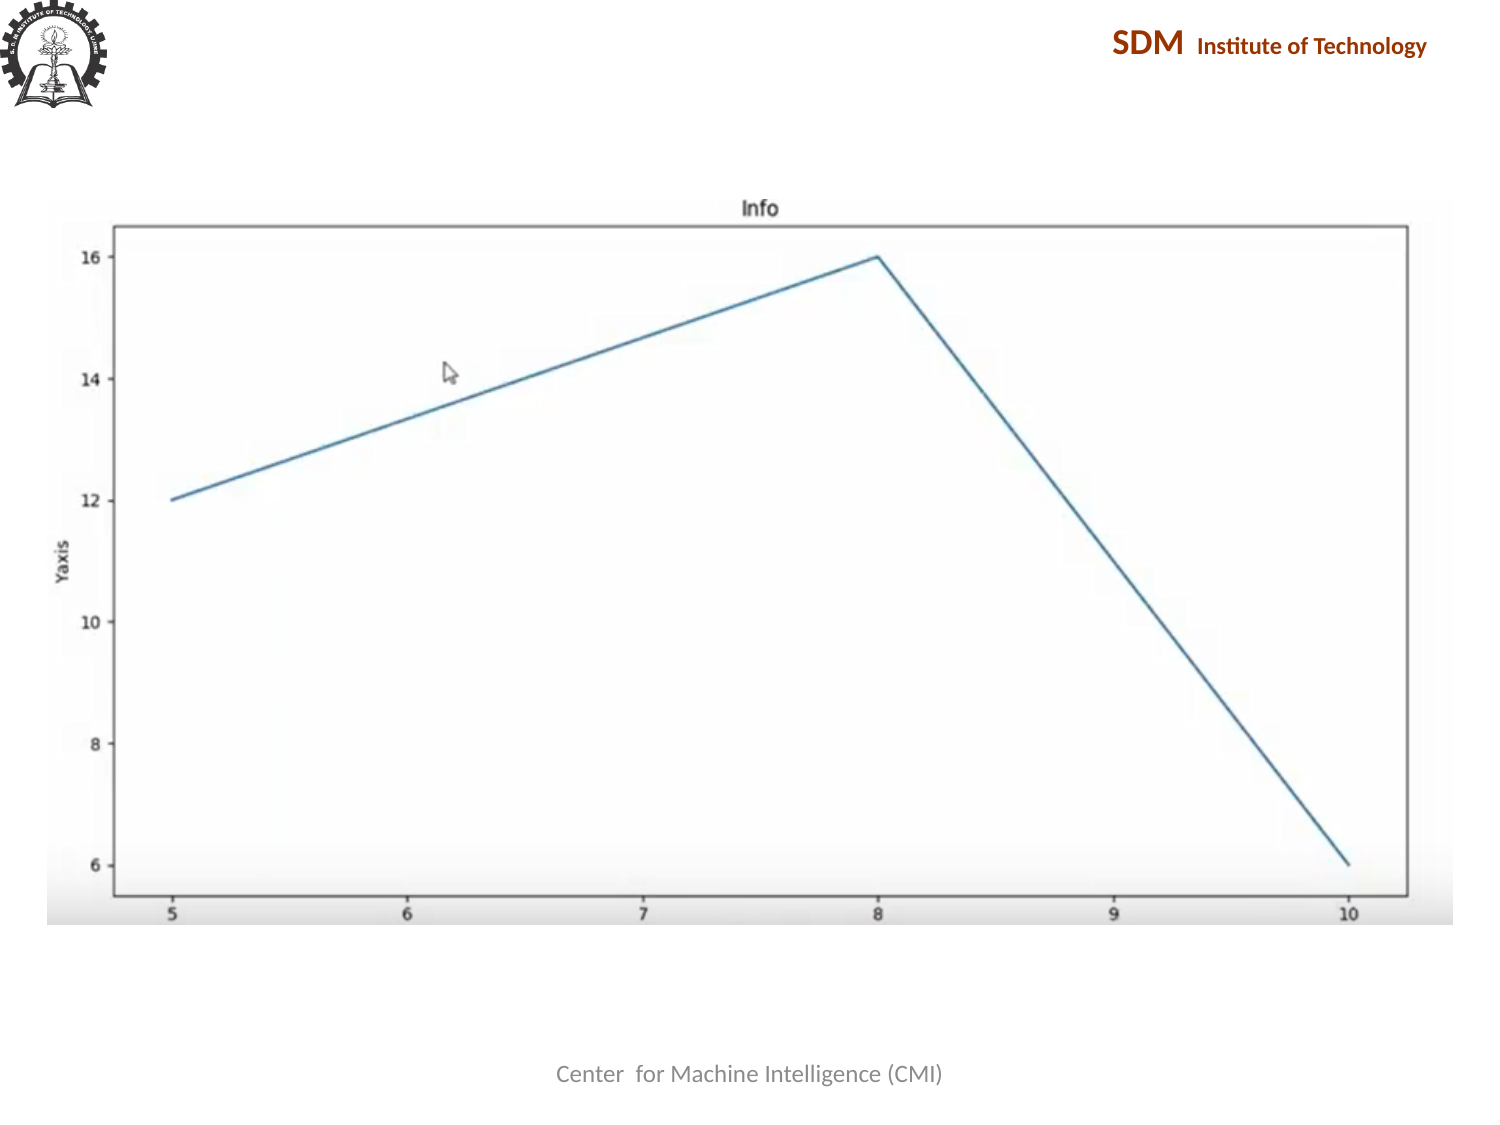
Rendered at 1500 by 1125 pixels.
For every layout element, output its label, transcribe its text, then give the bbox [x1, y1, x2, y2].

footer Center for Machine Intelligence (CMI) [512, 1042, 988, 1103]
picture [47, 199, 1453, 926]
picture [0, 0, 107, 108]
